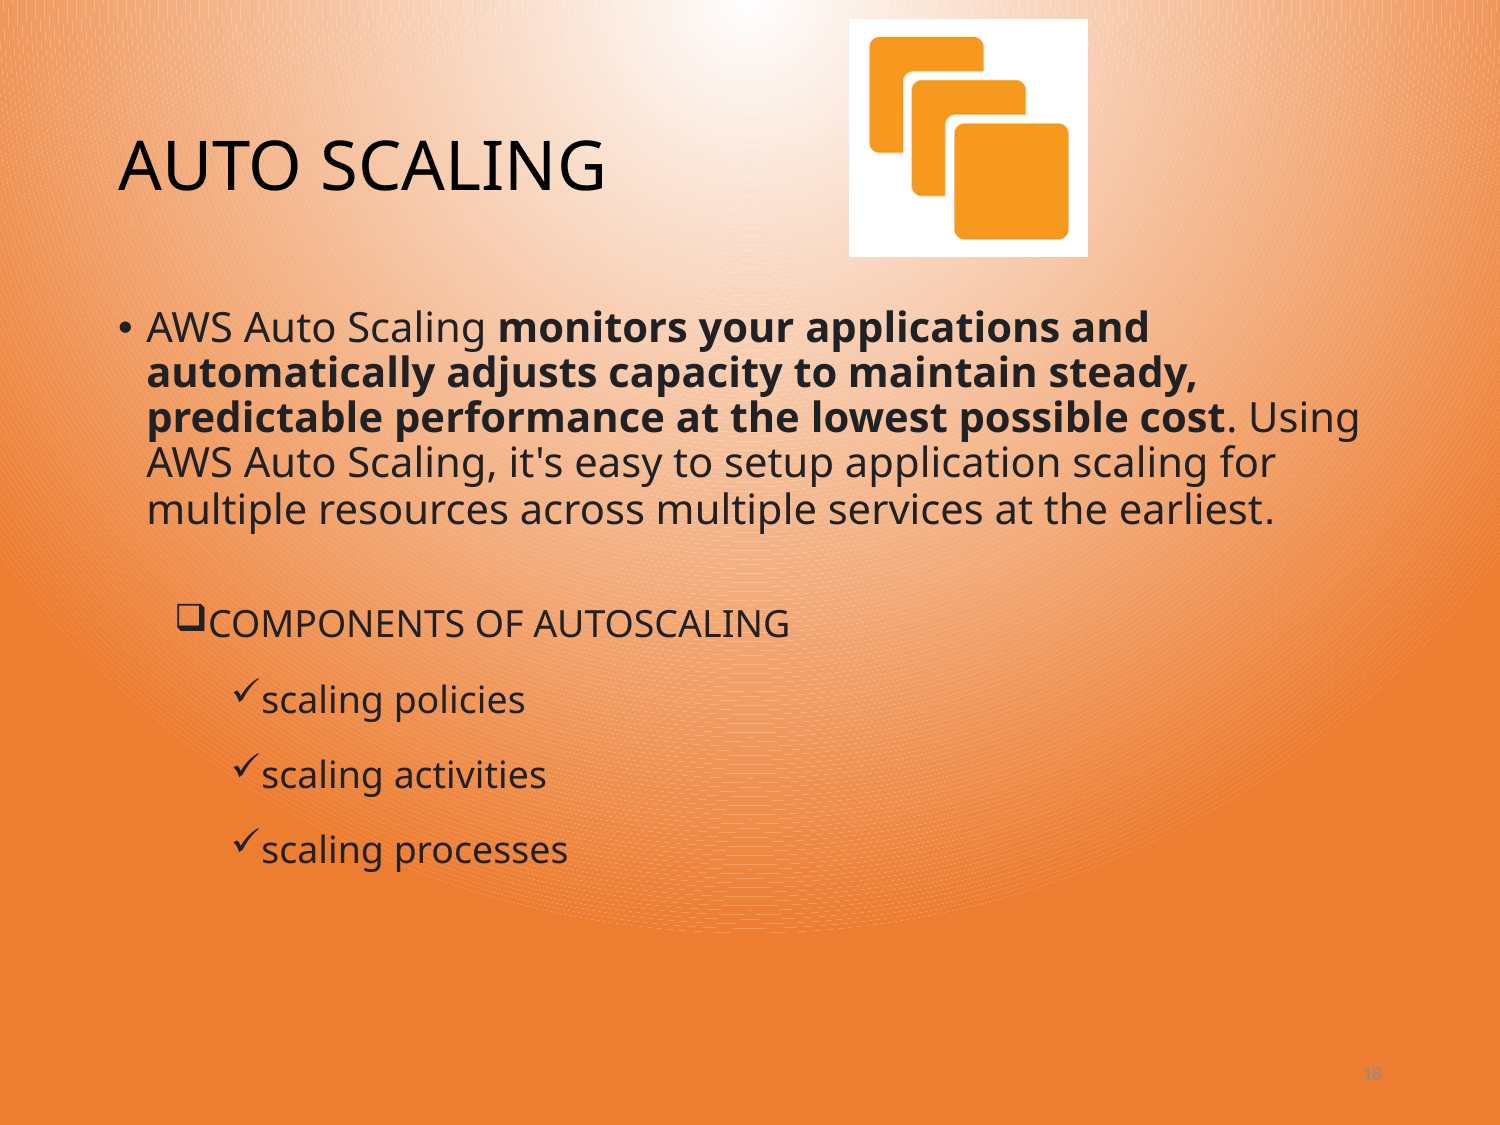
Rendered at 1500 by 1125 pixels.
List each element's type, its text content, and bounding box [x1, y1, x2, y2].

slide_number 18 [1059, 1042, 1397, 1103]
list AWS Auto Scaling monitors your applications and automatically adjusts capacity to maintain steady, predictable performance at the lowest possible cost. Using AWS Auto Scaling, it's easy to setup application scaling for multiple resources across multiple services at the earliest. COMPONENTS OF AUTOSCALING scaling policies scaling activities scaling processes [103, 299, 1397, 1014]
picture [849, 19, 1088, 257]
title AUTO SCALING [103, 59, 1397, 278]
